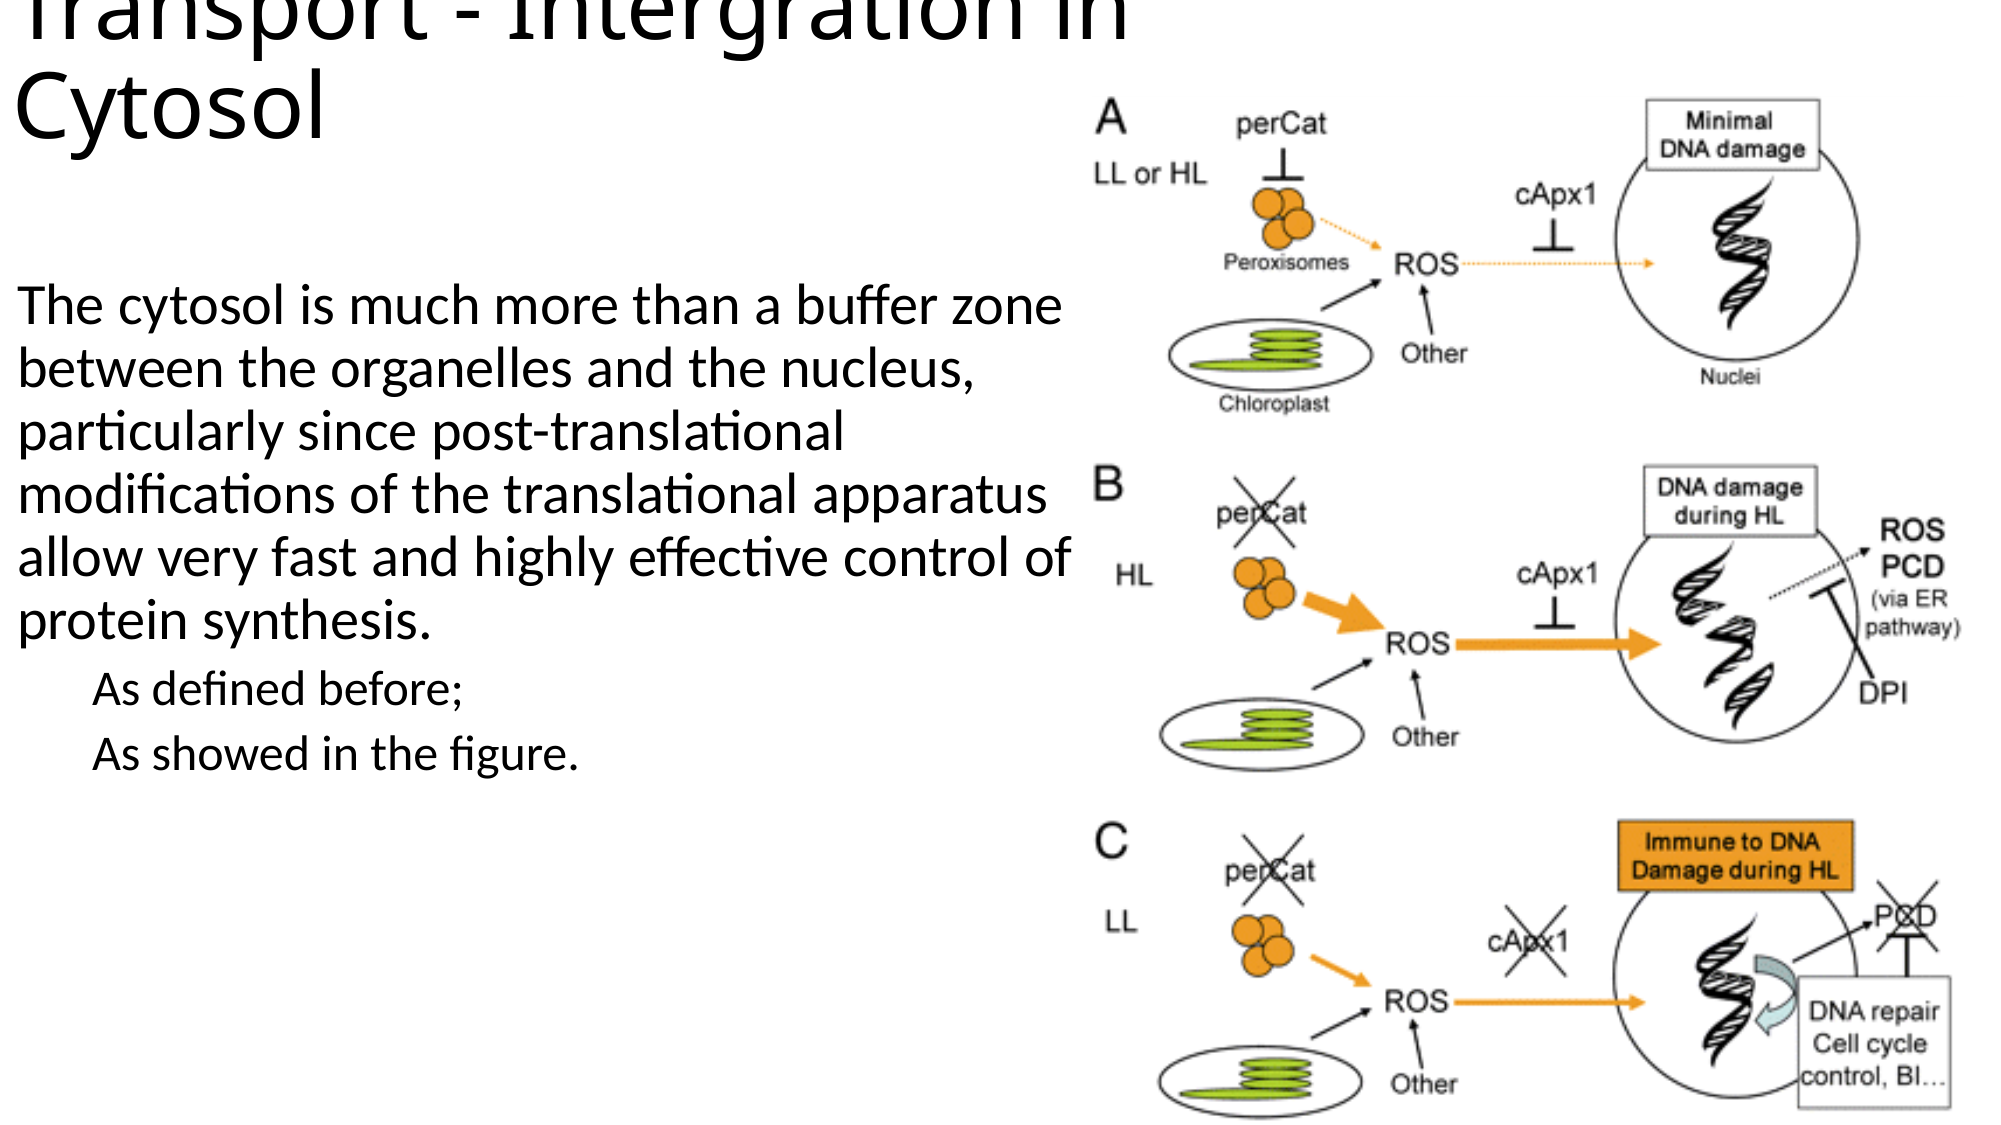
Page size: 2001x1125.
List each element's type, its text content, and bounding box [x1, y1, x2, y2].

title Transport - Intergration in Cytosol [0, 0, 1477, 147]
picture [1092, 95, 1964, 1123]
list The cytosol is much more than a buffer zone between the organelles and the nucleus, particularly since post-translational modifications of the translational apparatus allow very fast and highly effective control of protein synthesis. As defined before; As showed in the figure. [2, 267, 1093, 1125]
